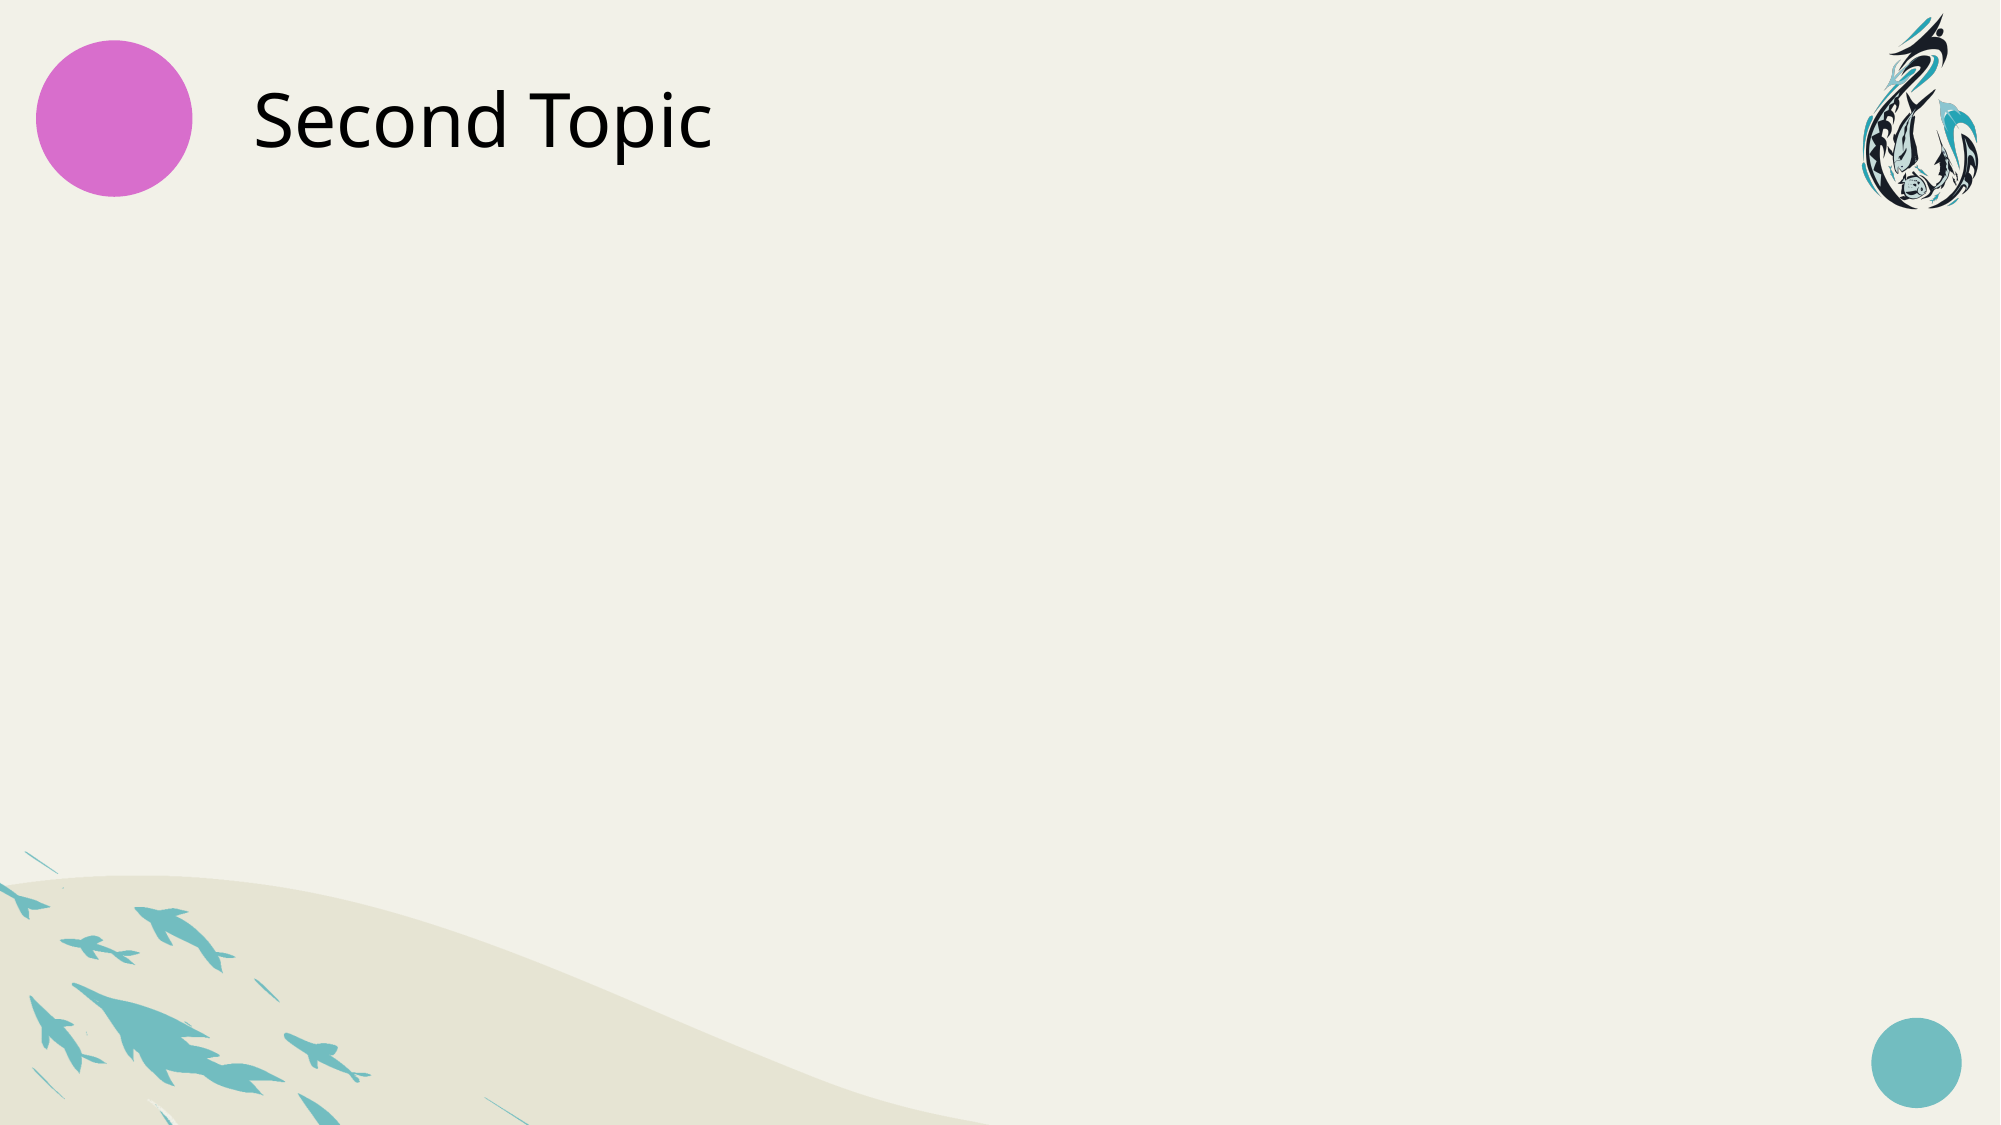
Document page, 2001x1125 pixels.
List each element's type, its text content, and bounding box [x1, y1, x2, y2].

text_box [1869, 1016, 1964, 1110]
text_box Second Topic [238, 65, 754, 171]
picture [0, 841, 1022, 1125]
picture [1851, 13, 1985, 214]
text_box [34, 38, 195, 199]
